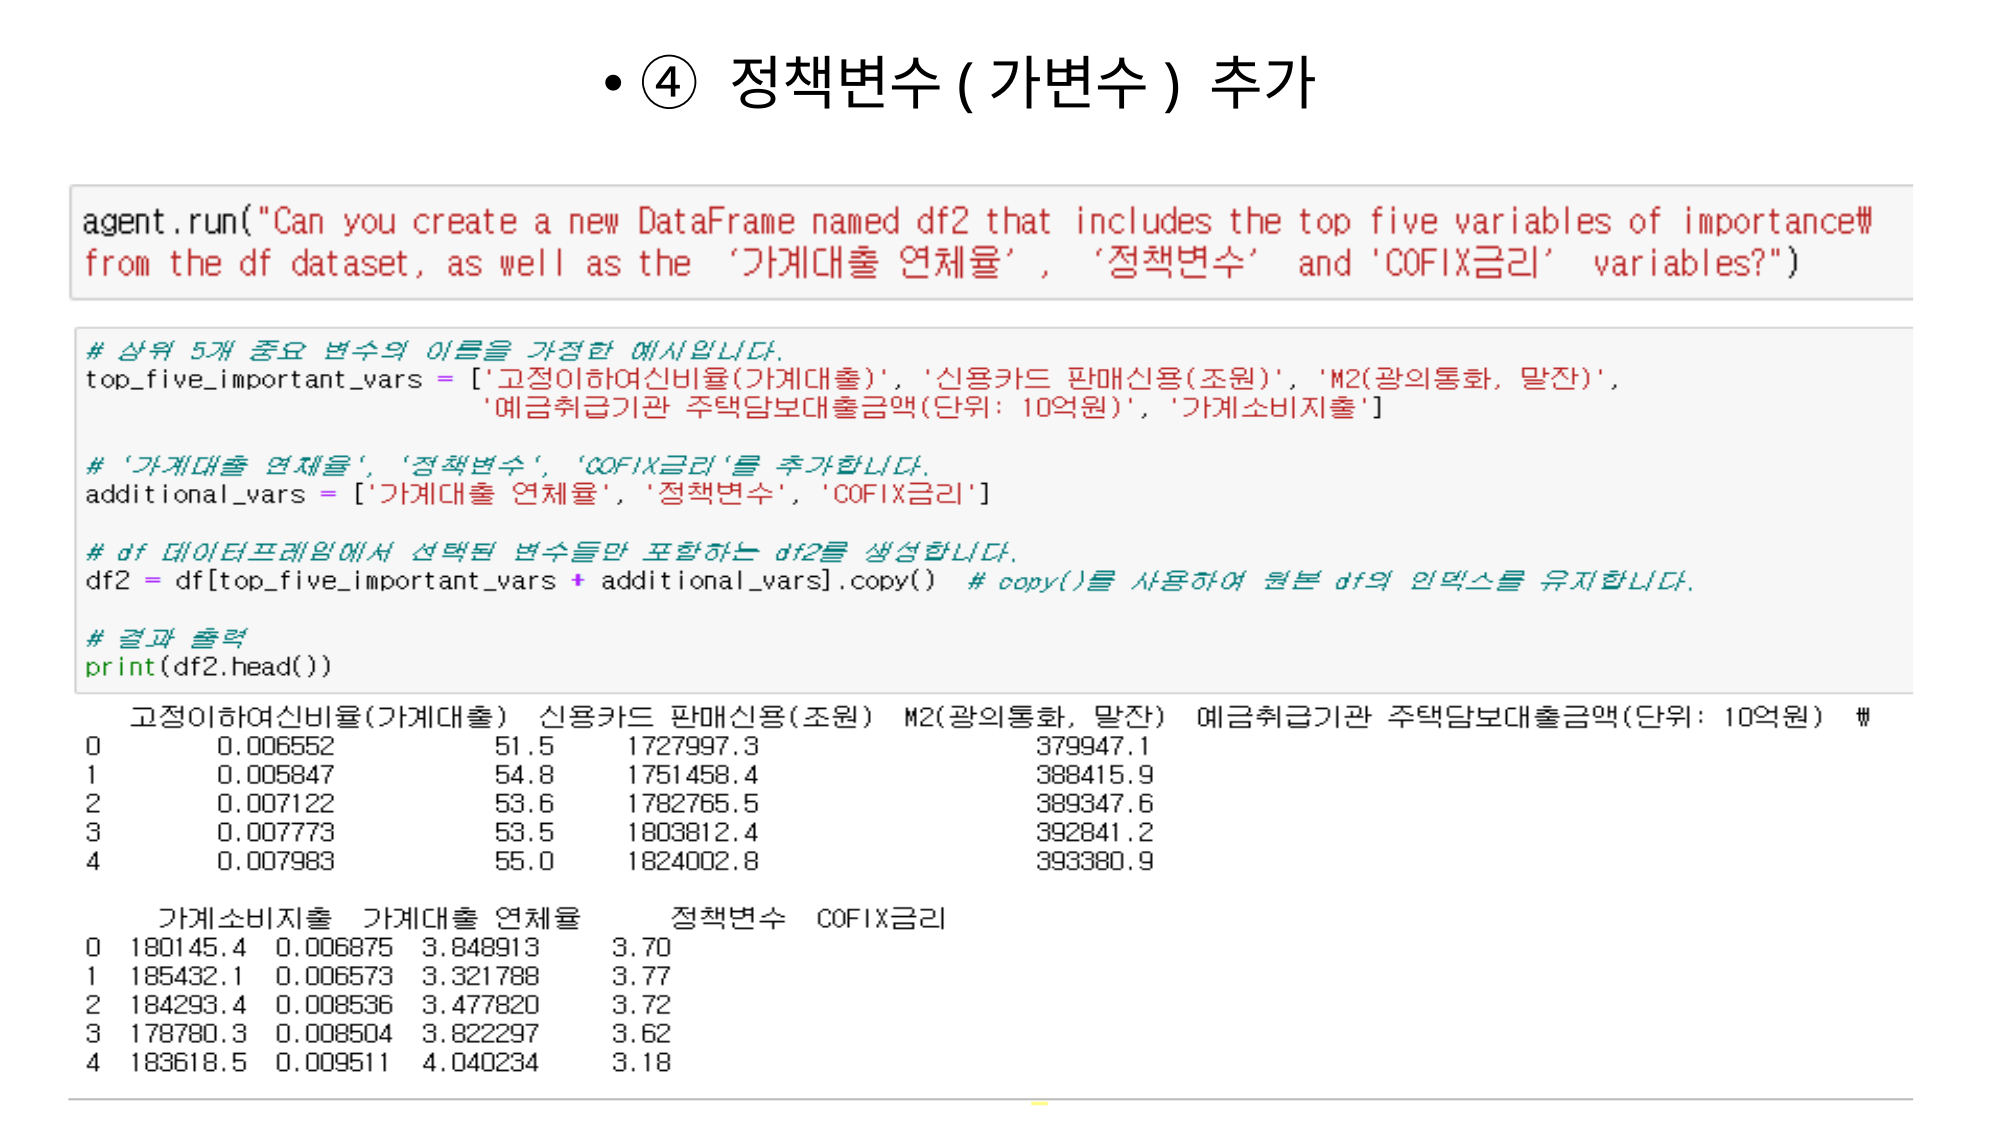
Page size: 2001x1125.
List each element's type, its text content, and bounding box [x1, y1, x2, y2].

picture [68, 184, 1914, 306]
picture [68, 320, 1914, 1107]
list ④ 정책변수(가변수) 추가 [97, 46, 1823, 133]
